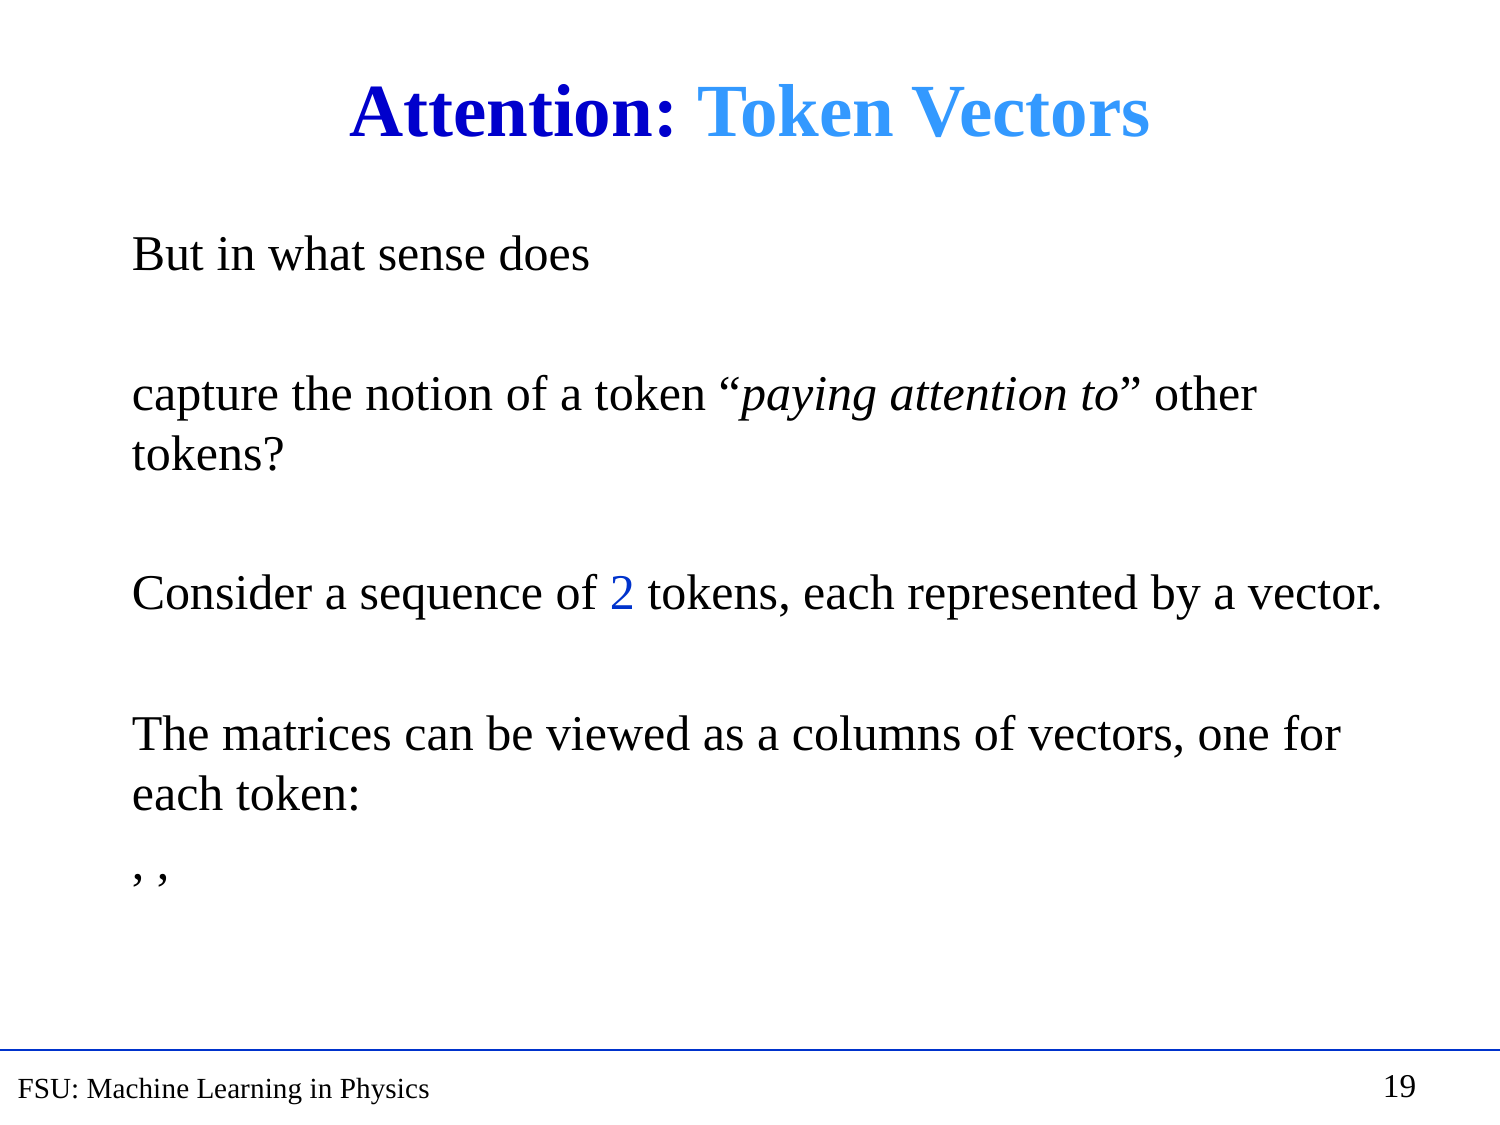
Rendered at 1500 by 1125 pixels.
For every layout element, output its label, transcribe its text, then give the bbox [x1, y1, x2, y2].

title Attention: Token Vectors [112, 37, 1388, 176]
